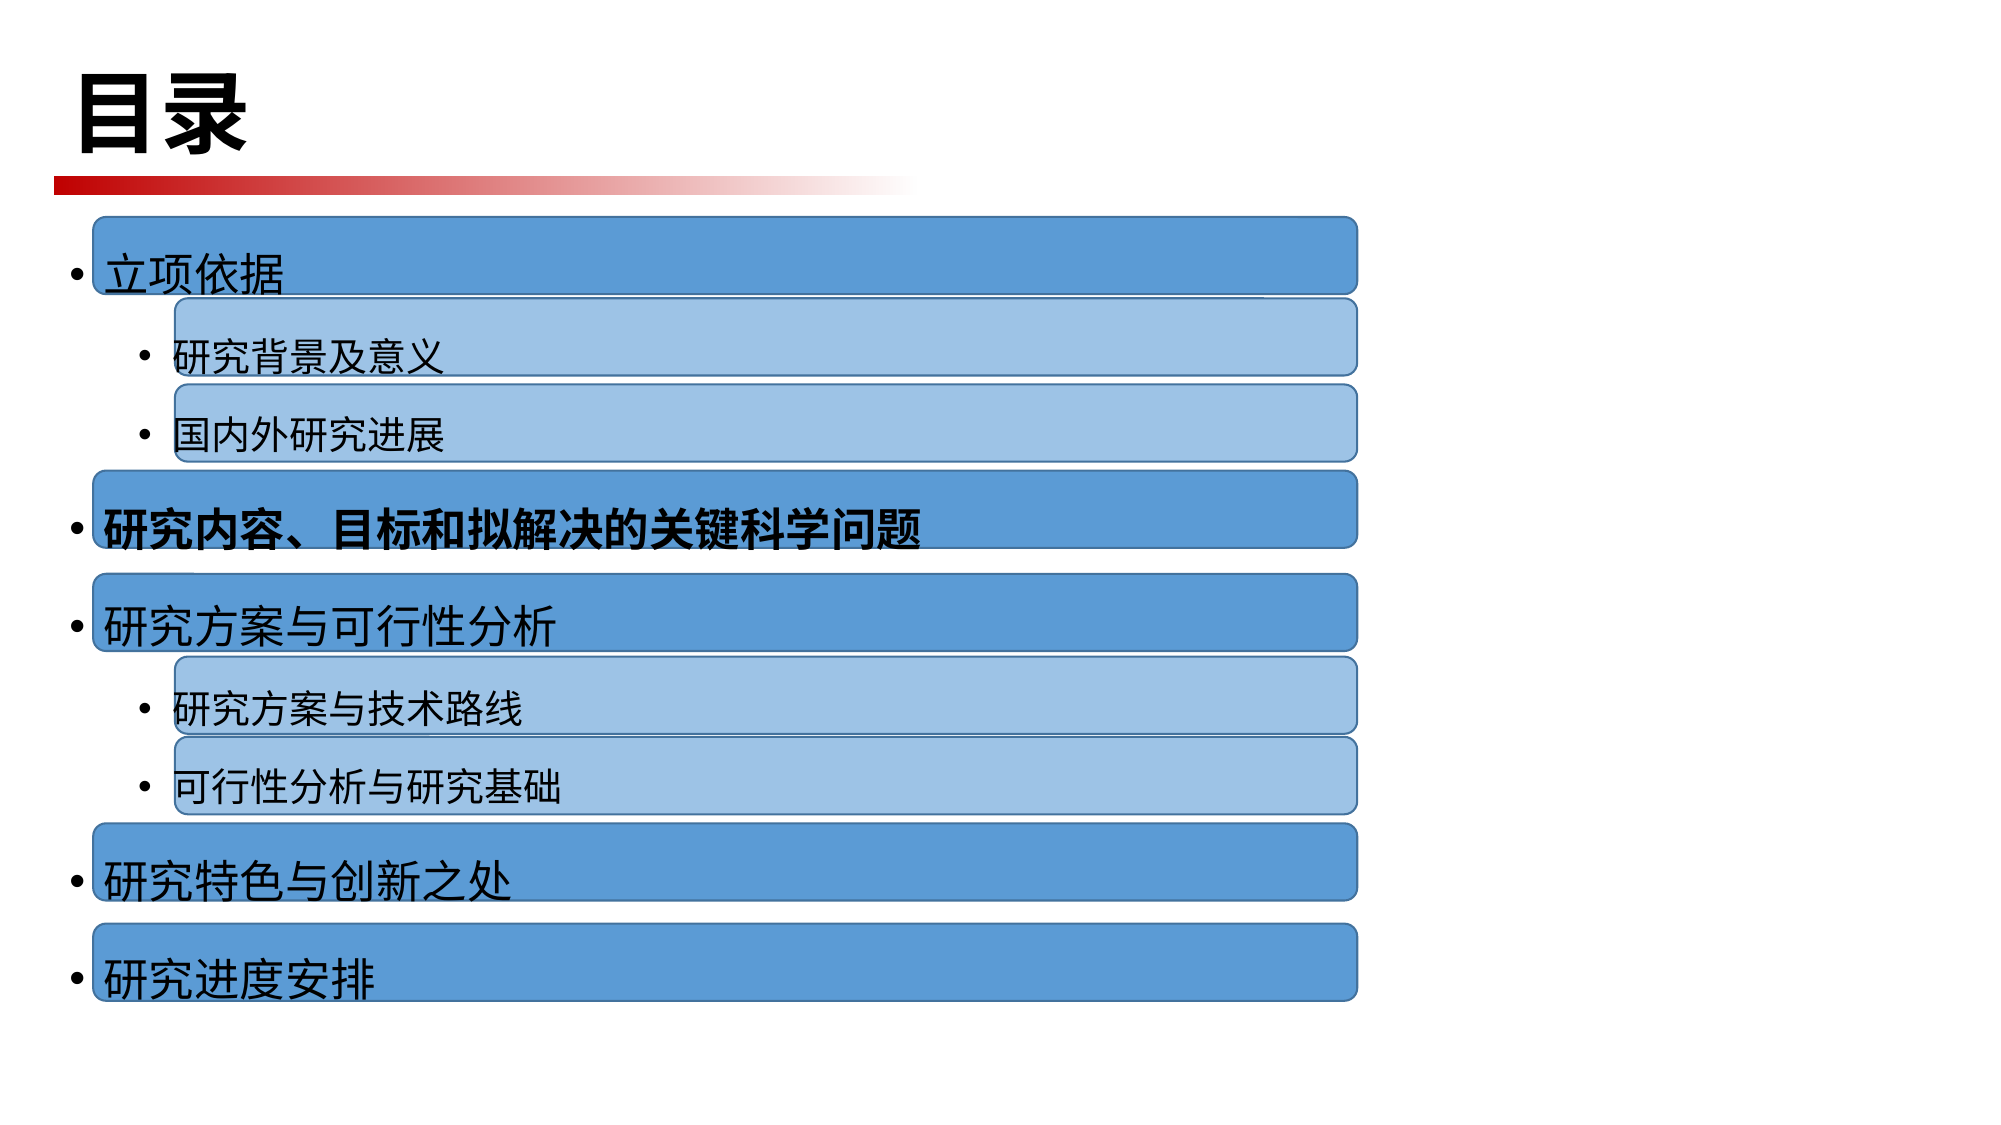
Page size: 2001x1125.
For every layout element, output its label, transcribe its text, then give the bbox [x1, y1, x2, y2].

list 立项依据 研究背景及意义 国内外研究进展 研究内容、目标和拟解决的关键科学问题 研究方案与可行性分析 研究方案与技术路线 可行性分析与研究基础 研究特色与创新之处 研究进度安排 [54, 211, 1947, 1014]
title 目录 [54, 59, 1947, 174]
